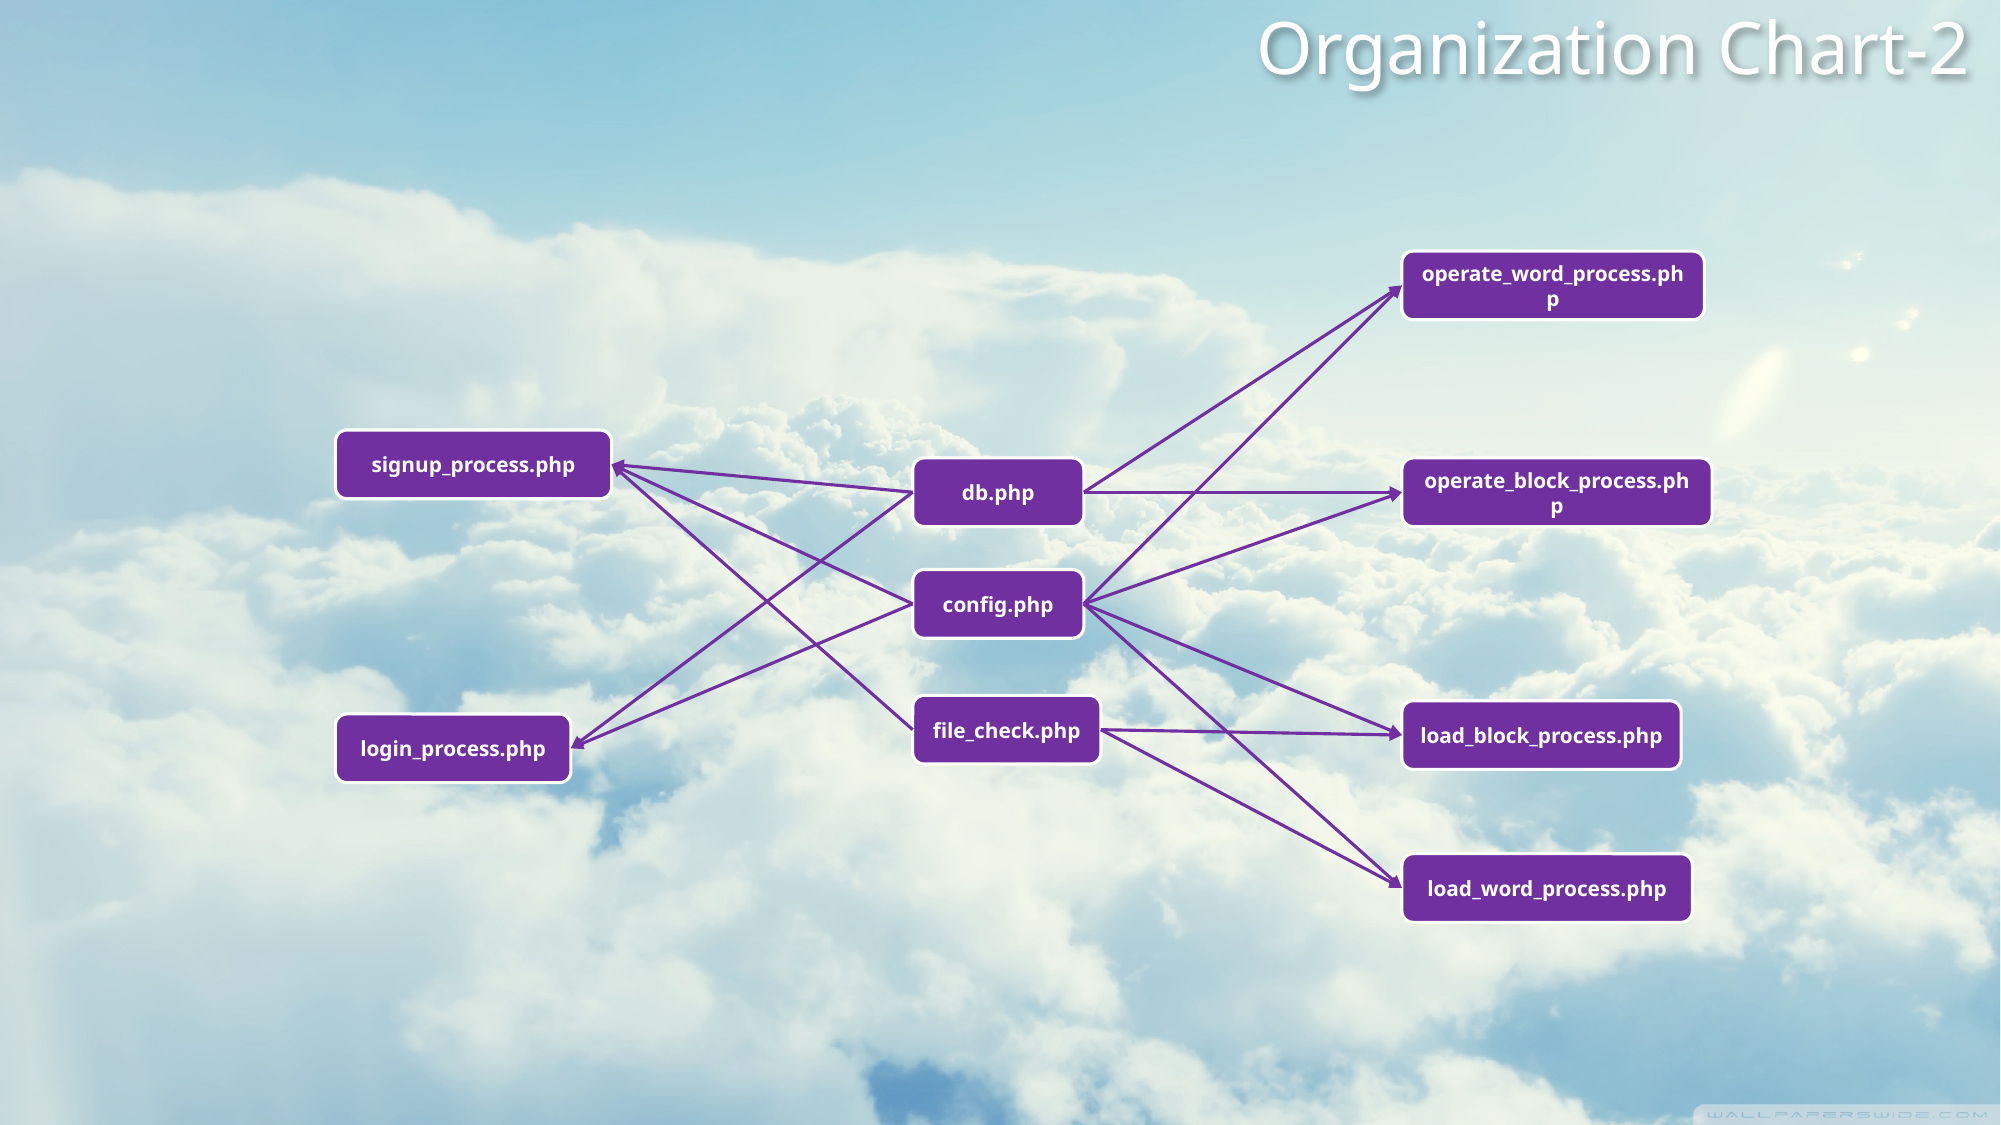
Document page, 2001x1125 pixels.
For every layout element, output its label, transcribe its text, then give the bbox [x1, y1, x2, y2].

picture [0, 0, 2001, 1125]
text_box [335, 251, 1713, 923]
text_box Organization Chart-2 [1241, 0, 2000, 102]
